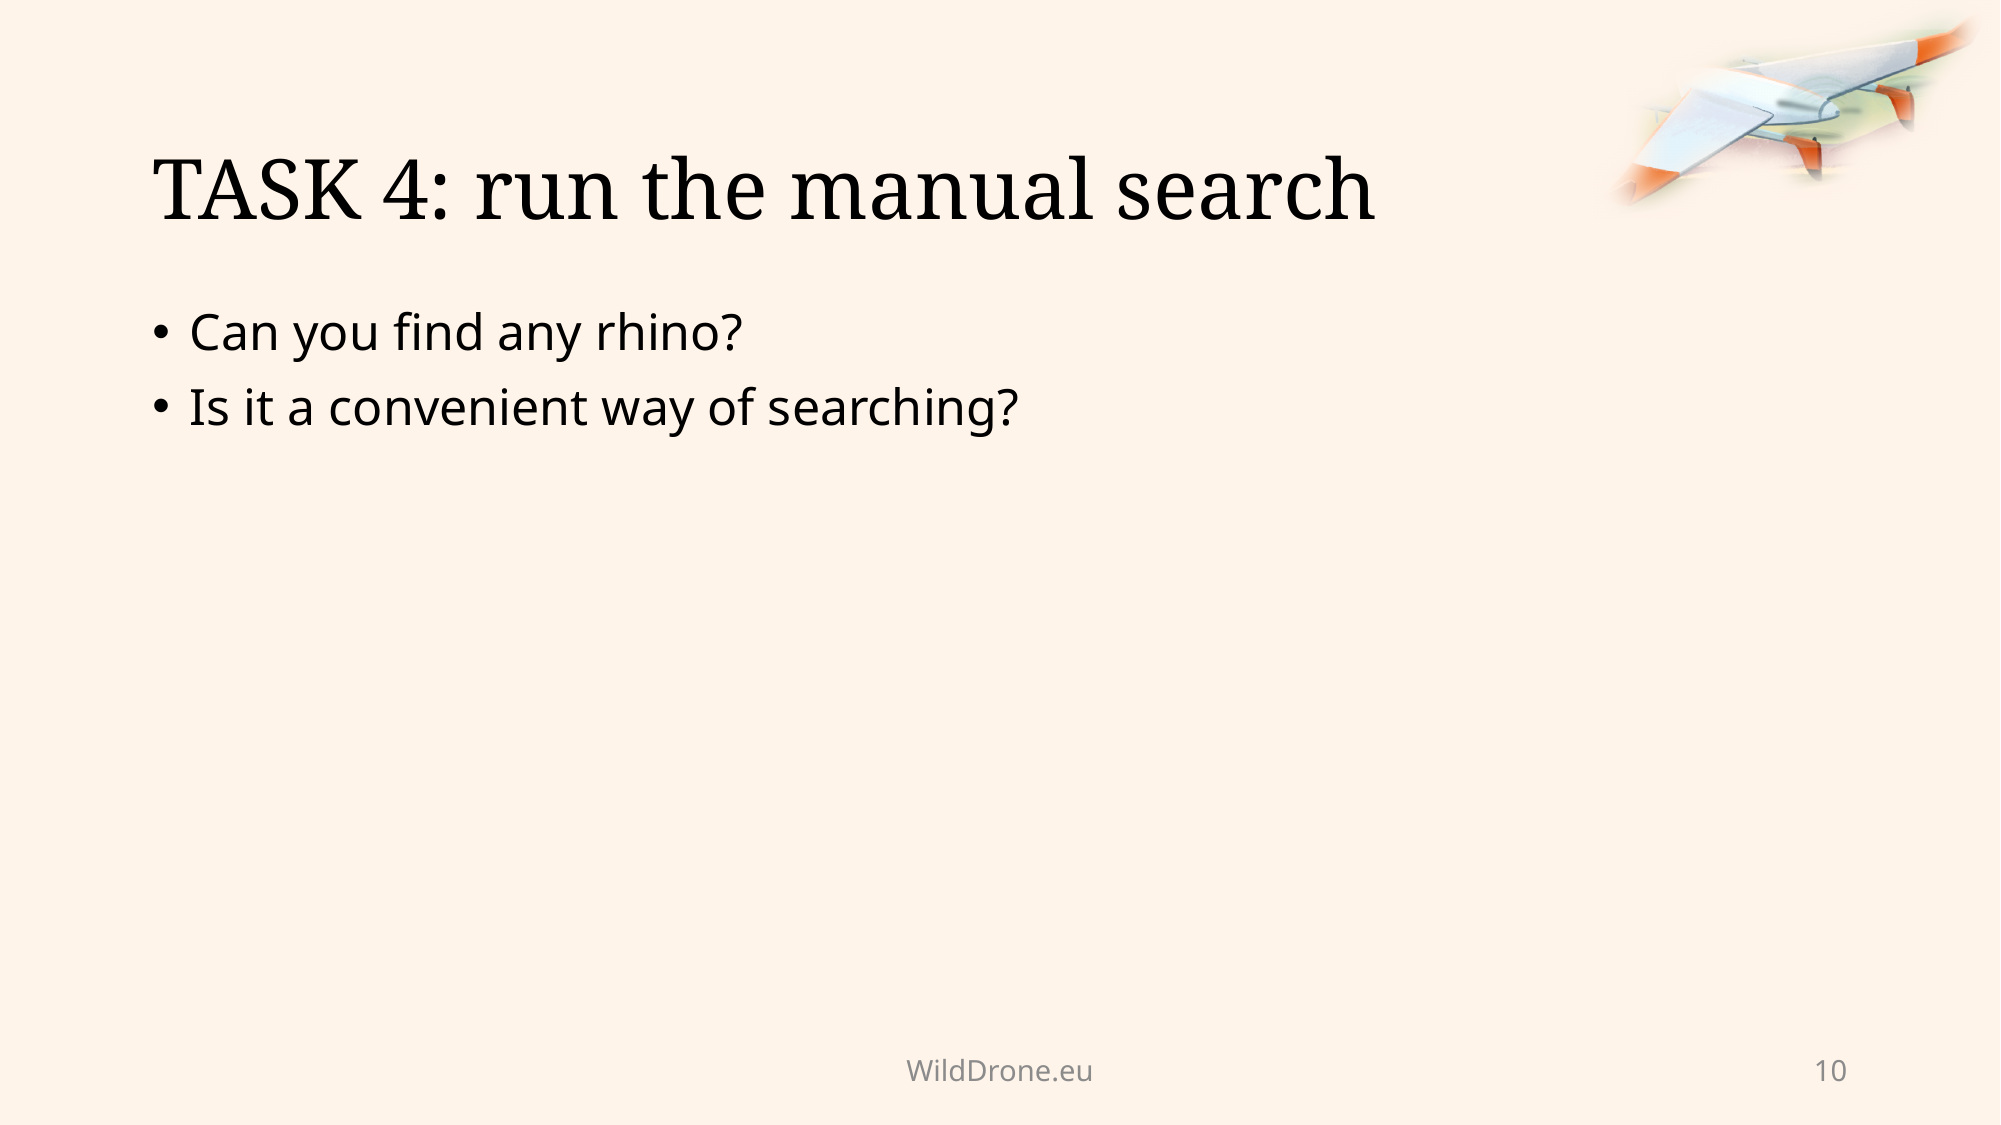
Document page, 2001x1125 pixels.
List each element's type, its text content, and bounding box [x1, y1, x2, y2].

slide_number 8 [1623, 37, 1962, 183]
picture [1629, 43, 1956, 177]
footer WildDrone.eu [662, 1042, 1338, 1103]
list Can you find any rhino? Is it a convenient way of searching? [137, 299, 1863, 1014]
title TASK 4: run the manual search [137, 59, 1863, 244]
slide_number 10 [1412, 1042, 1863, 1103]
